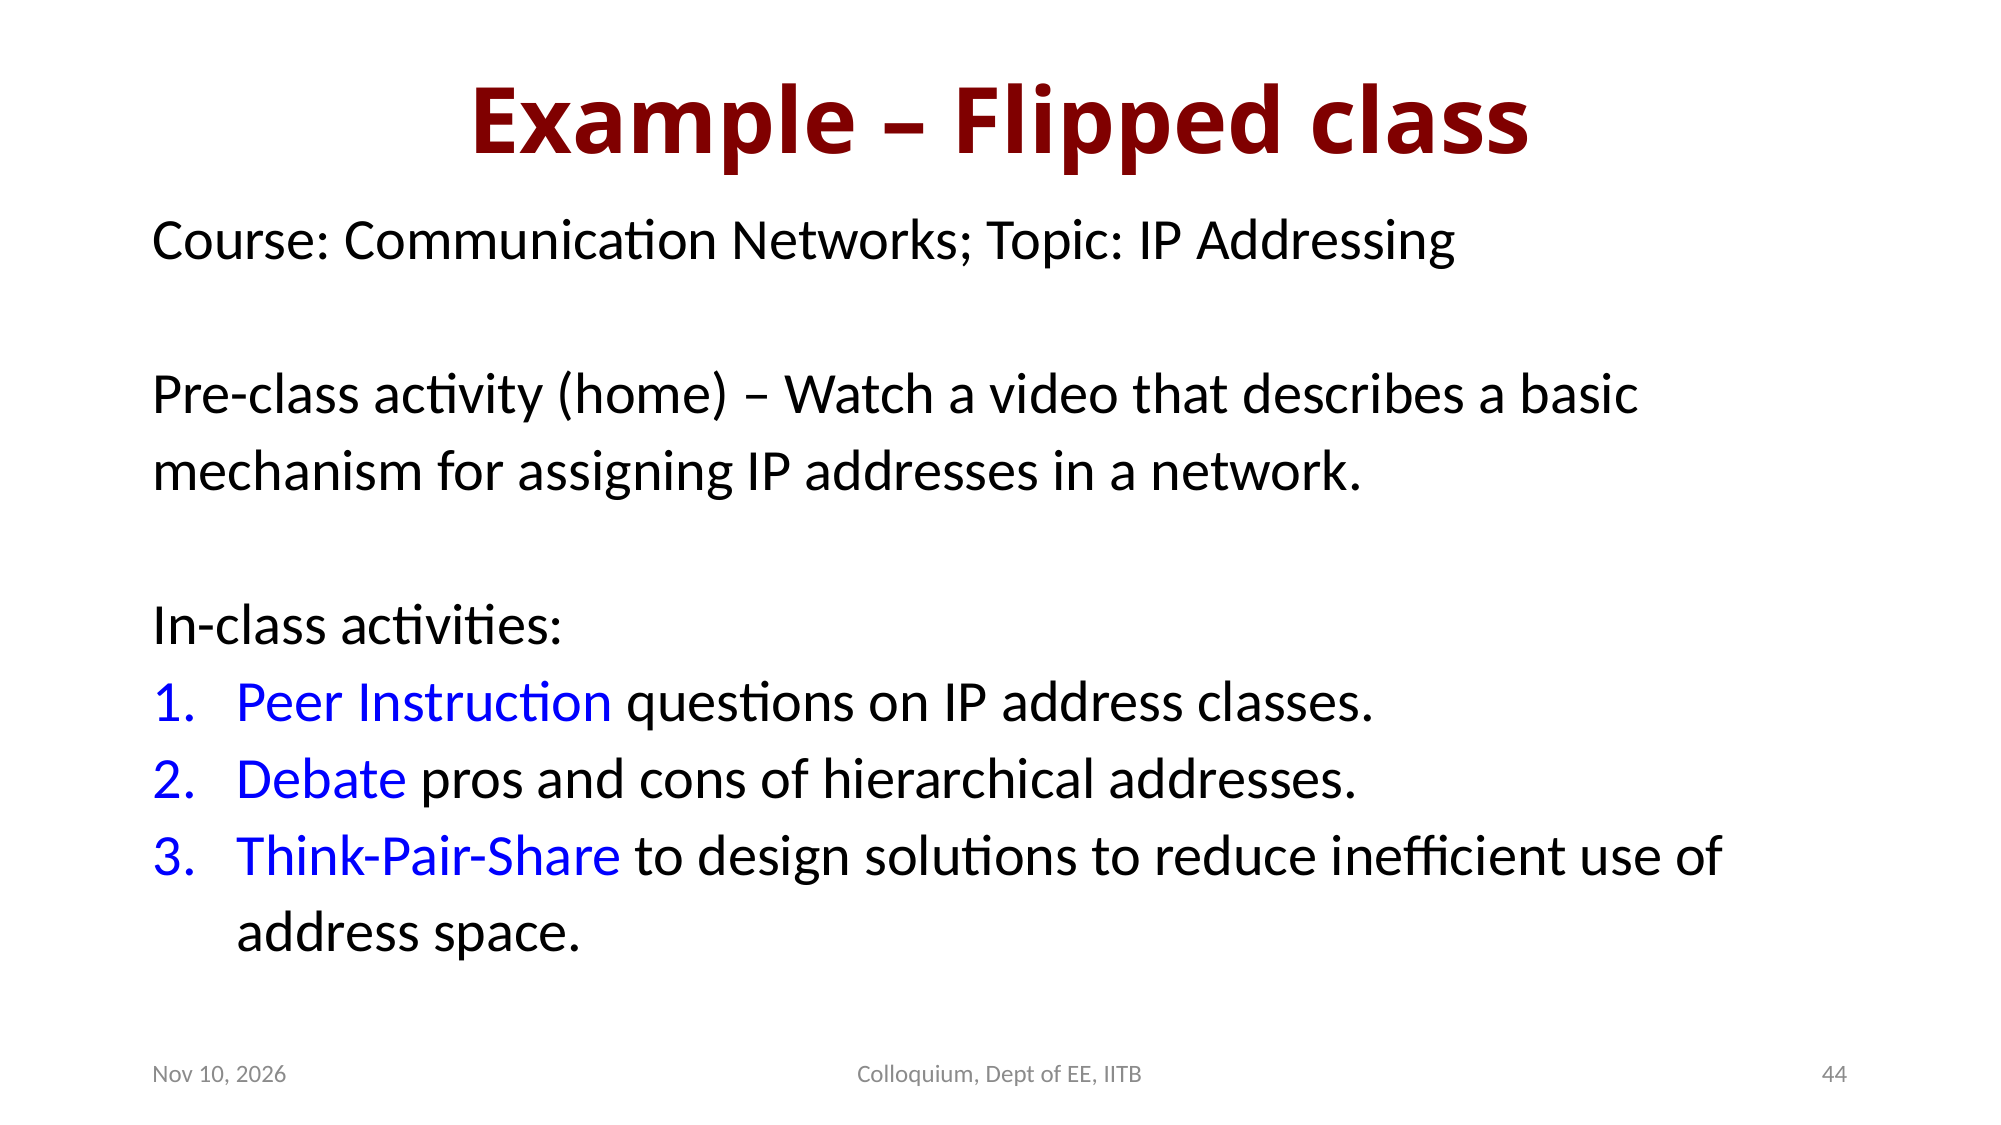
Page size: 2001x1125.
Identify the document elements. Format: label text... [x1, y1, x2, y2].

slide_number 44 [1412, 1042, 1863, 1103]
footer Colloquium, Dept of EE, IITB [662, 1042, 1338, 1103]
slide_number 4-Nov-15 [137, 1042, 588, 1103]
list Course: Communication Networks; Topic: IP Addressing Pre-class activity (home) – Watch a video that describes a basic mechanism for assigning IP addresses in a network. In-class activities: Peer Instruction questions on IP address classes. Debate pros and cons of hierarchical addresses. Think-Pair-Share to design solutions to reduce inefficient use of address space. [137, 186, 1863, 1032]
title Example – Flipped class [137, 43, 1863, 186]
